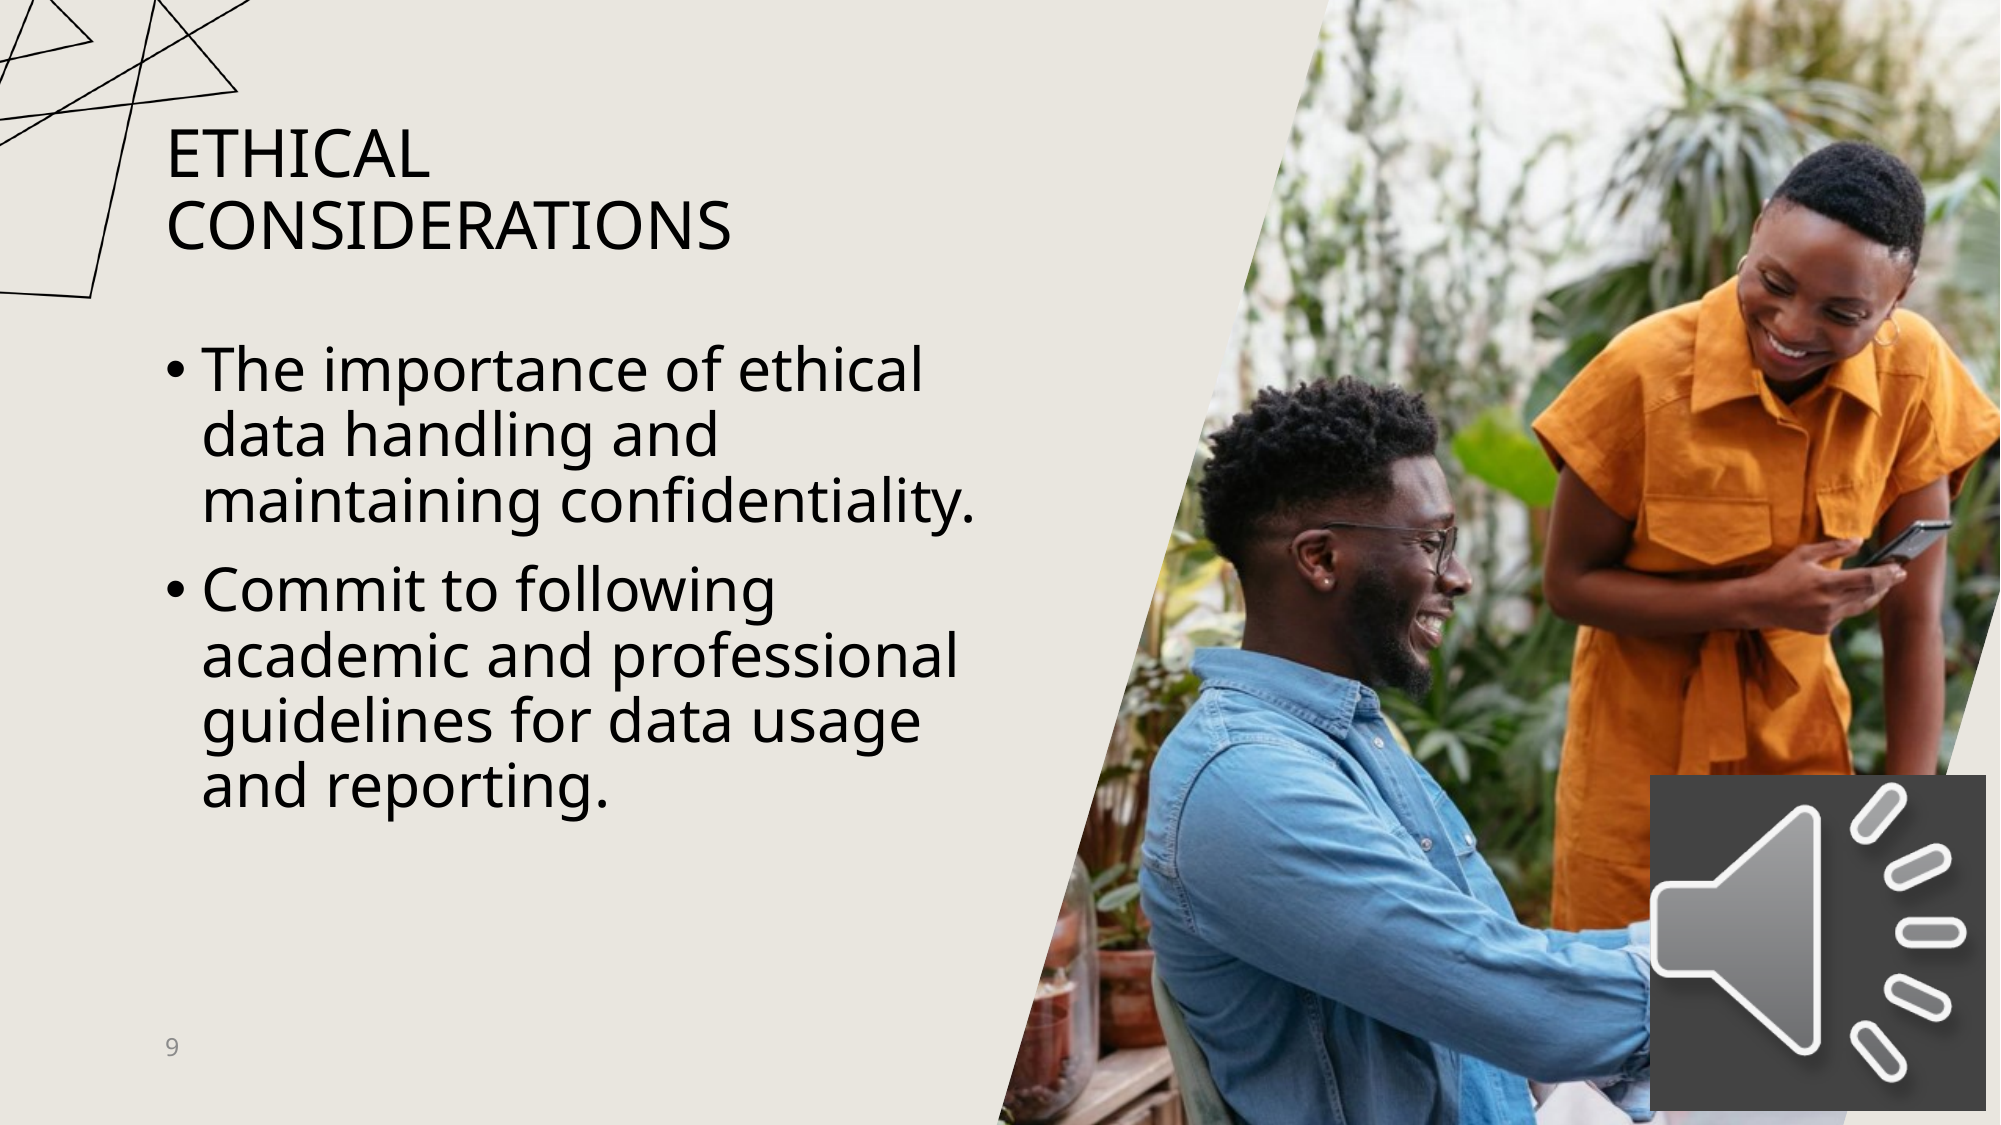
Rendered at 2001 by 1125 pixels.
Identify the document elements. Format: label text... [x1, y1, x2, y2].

slide_number 9 [150, 1024, 254, 1074]
list The importance of ethical data handling and maintaining confidentiality. Commit to following academic and professional guidelines for data usage and reporting. [150, 331, 996, 947]
picture [996, 0, 2000, 1125]
title Ethical Considerations [150, 73, 996, 311]
picture [0, 0, 274, 311]
